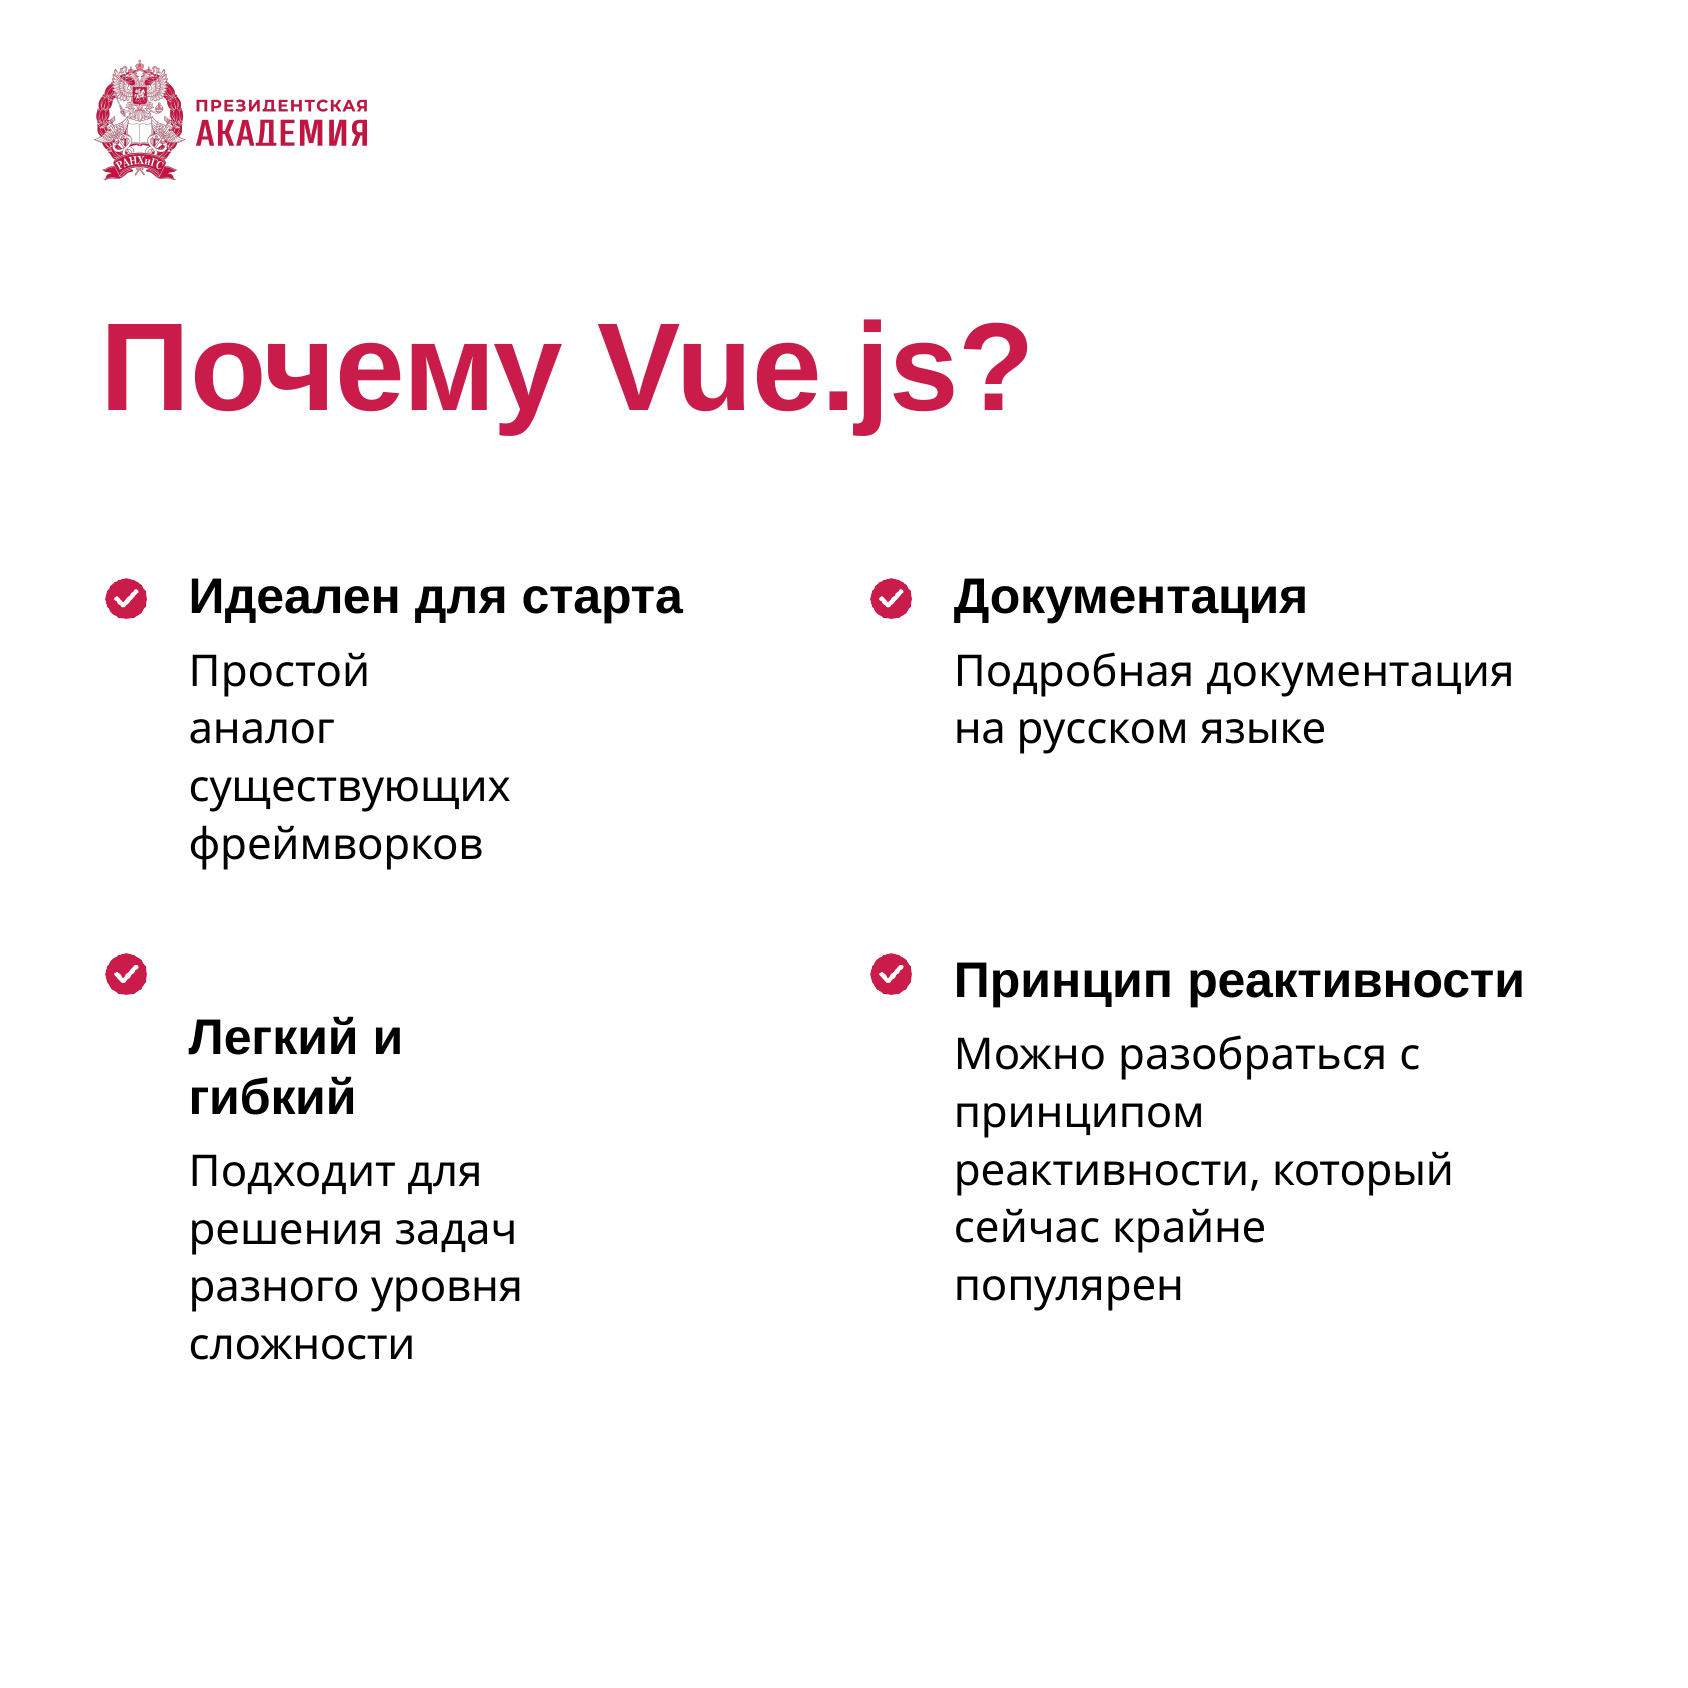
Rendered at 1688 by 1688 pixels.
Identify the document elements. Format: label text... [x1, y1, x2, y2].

picture [105, 577, 147, 620]
text_box Принцип реактивности Можно разобраться с принципом реактивности, который сейчас крайне популярен [951, 923, 1529, 1310]
picture [93, 60, 367, 181]
picture [870, 953, 912, 995]
picture [870, 577, 912, 620]
text_box Идеален для старта Простой аналог существующих фреймворков Легкий и гибкий Подходит для решения задач разного уровня сложности [186, 540, 686, 1369]
title Почему Vue.js? [92, 283, 1596, 567]
text_box Документация Подробная документация на русском языке [951, 540, 1542, 753]
picture [105, 953, 147, 995]
